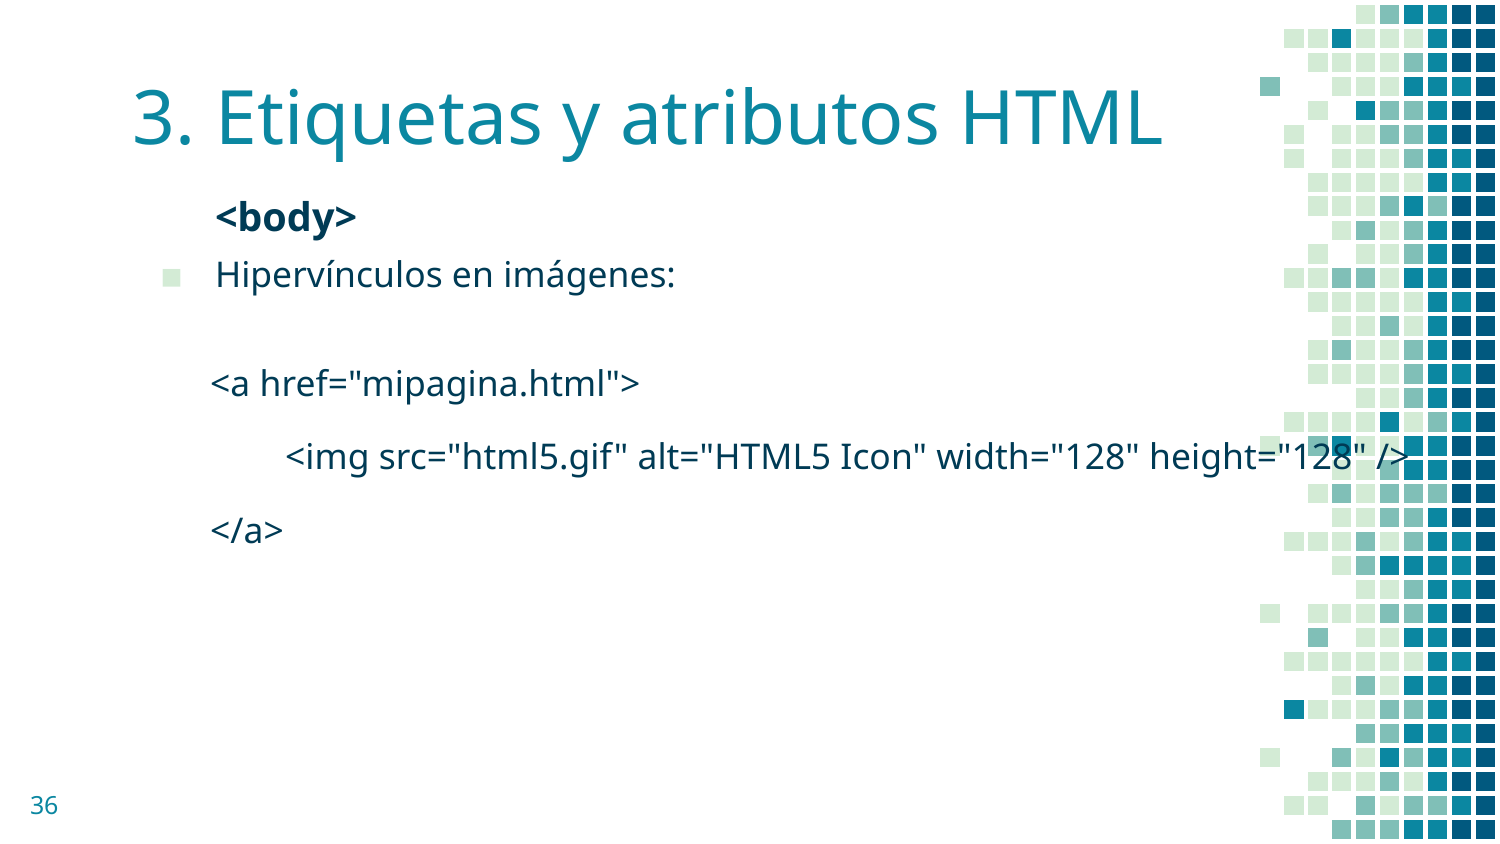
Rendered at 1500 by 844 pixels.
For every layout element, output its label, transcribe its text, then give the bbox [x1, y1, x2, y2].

slide_number ‹#› [15, 774, 105, 839]
title 3. Etiquetas y atributos HTML [117, 33, 1227, 175]
list <body> Hipervínculos en imágenes: <a href="mipagina.html"> <img src="html5.gif" alt="HTML5 Icon" width="128" height="128" /> </a> [124, 177, 1431, 674]
